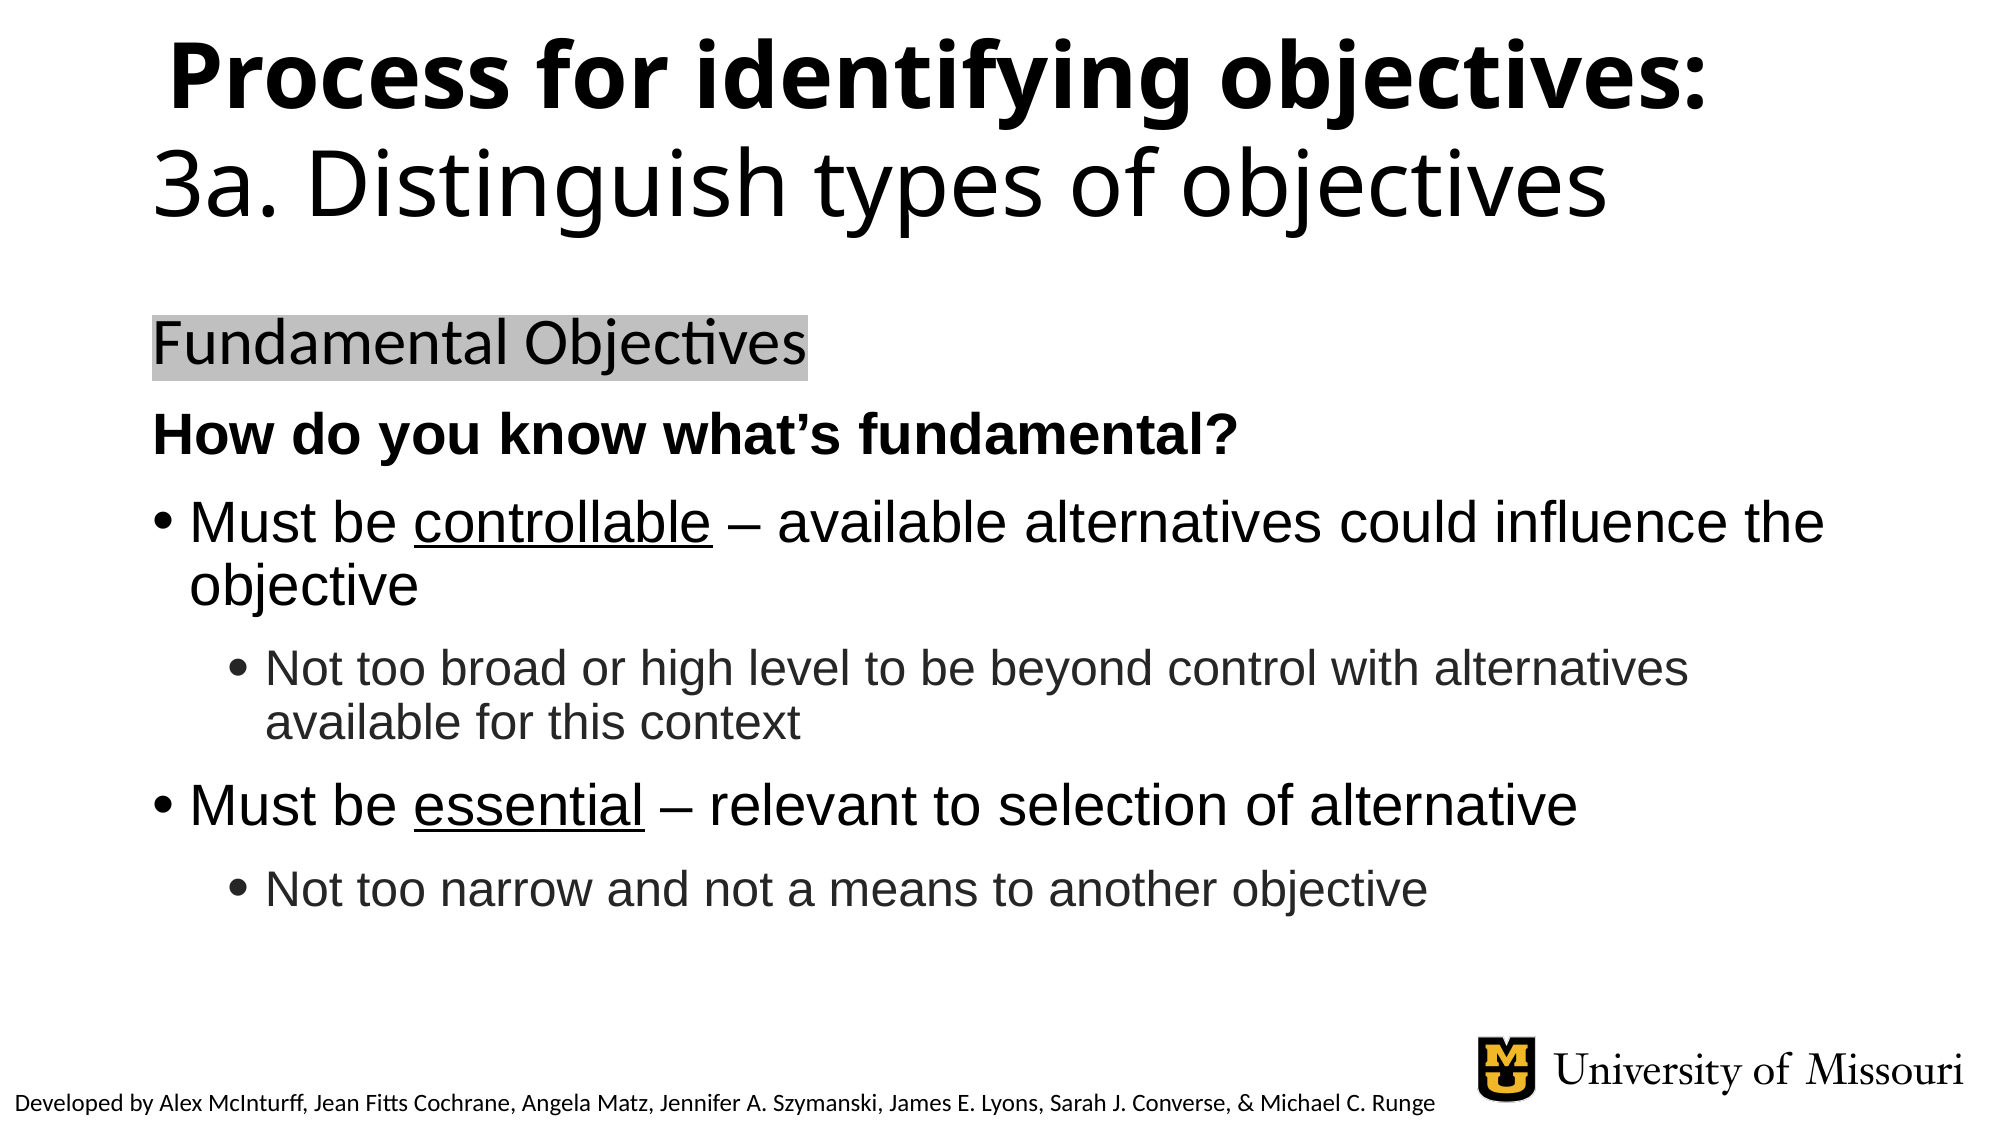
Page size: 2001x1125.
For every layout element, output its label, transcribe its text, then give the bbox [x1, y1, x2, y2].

text_box Process for identifying objectives: [150, 0, 1876, 188]
title 3a. Distinguish types of objectives [137, 77, 1863, 296]
text_box Developed by Alex McInturff, Jean Fitts Cochrane, Angela Matz, Jennifer A. Szymanski, James E. Lyons, Sarah J. Converse, & Michael C. Runge [0, 1079, 1463, 1125]
list Fundamental Objectives How do you know what’s fundamental? Must be controllable – available alternatives could influence the objective Not too broad or high level to be beyond control with alternatives available for this context Must be essential – relevant to selection of alternative Not too narrow and not a means to another objective [137, 299, 1863, 1014]
picture [1458, 1017, 1982, 1121]
